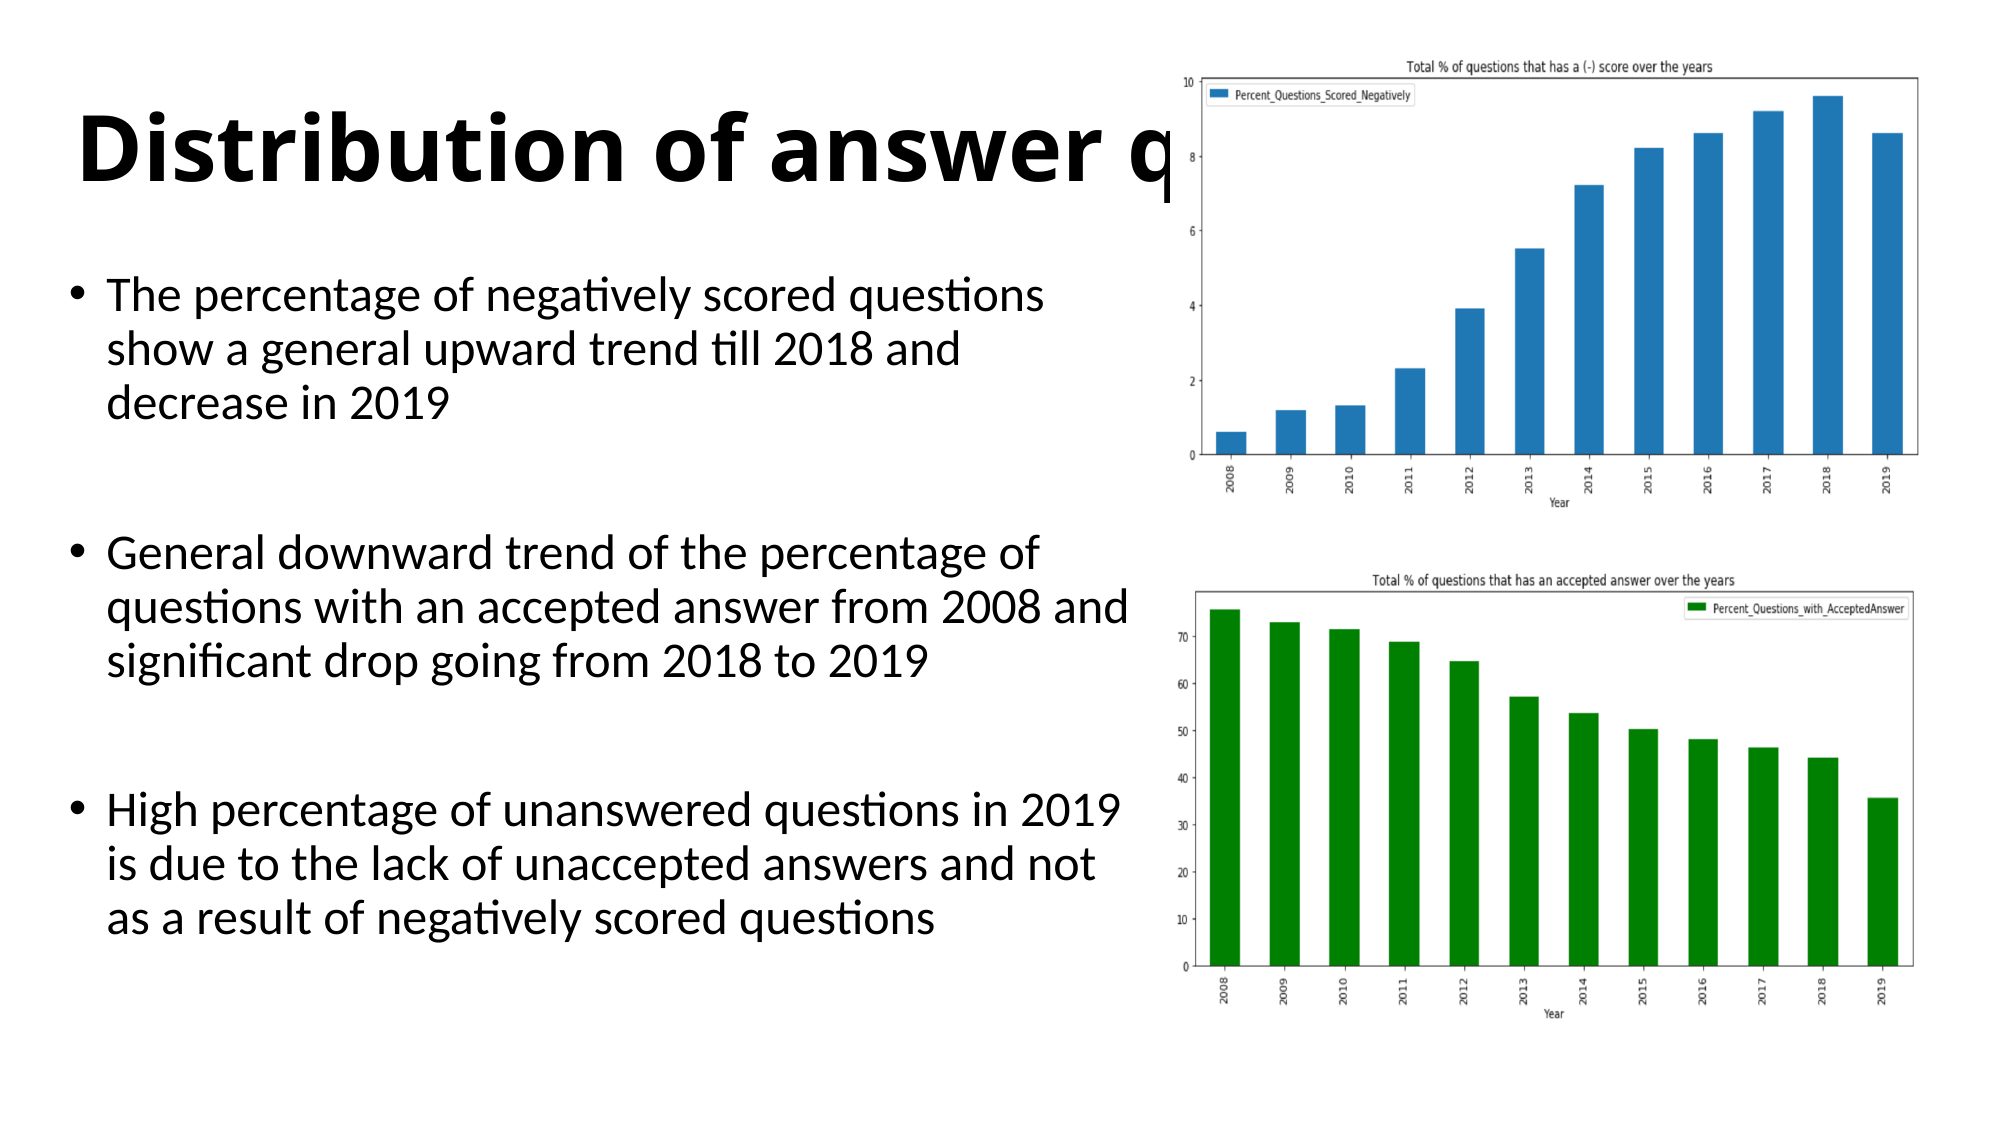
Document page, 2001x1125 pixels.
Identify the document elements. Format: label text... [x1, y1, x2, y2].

picture [1169, 46, 1940, 525]
picture [1169, 562, 1940, 1041]
list The percentage of negatively scored questions show a general upward trend till 2018 and decrease in 2019 General downward trend of the percentage of questions with an accepted answer from 2008 and significant drop going from 2018 to 2019 High percentage of unanswered questions in 2019 is due to the lack of unaccepted answers and not as a result of negatively scored questions [53, 260, 1152, 975]
title Distribution of answer quality [60, 43, 1786, 261]
